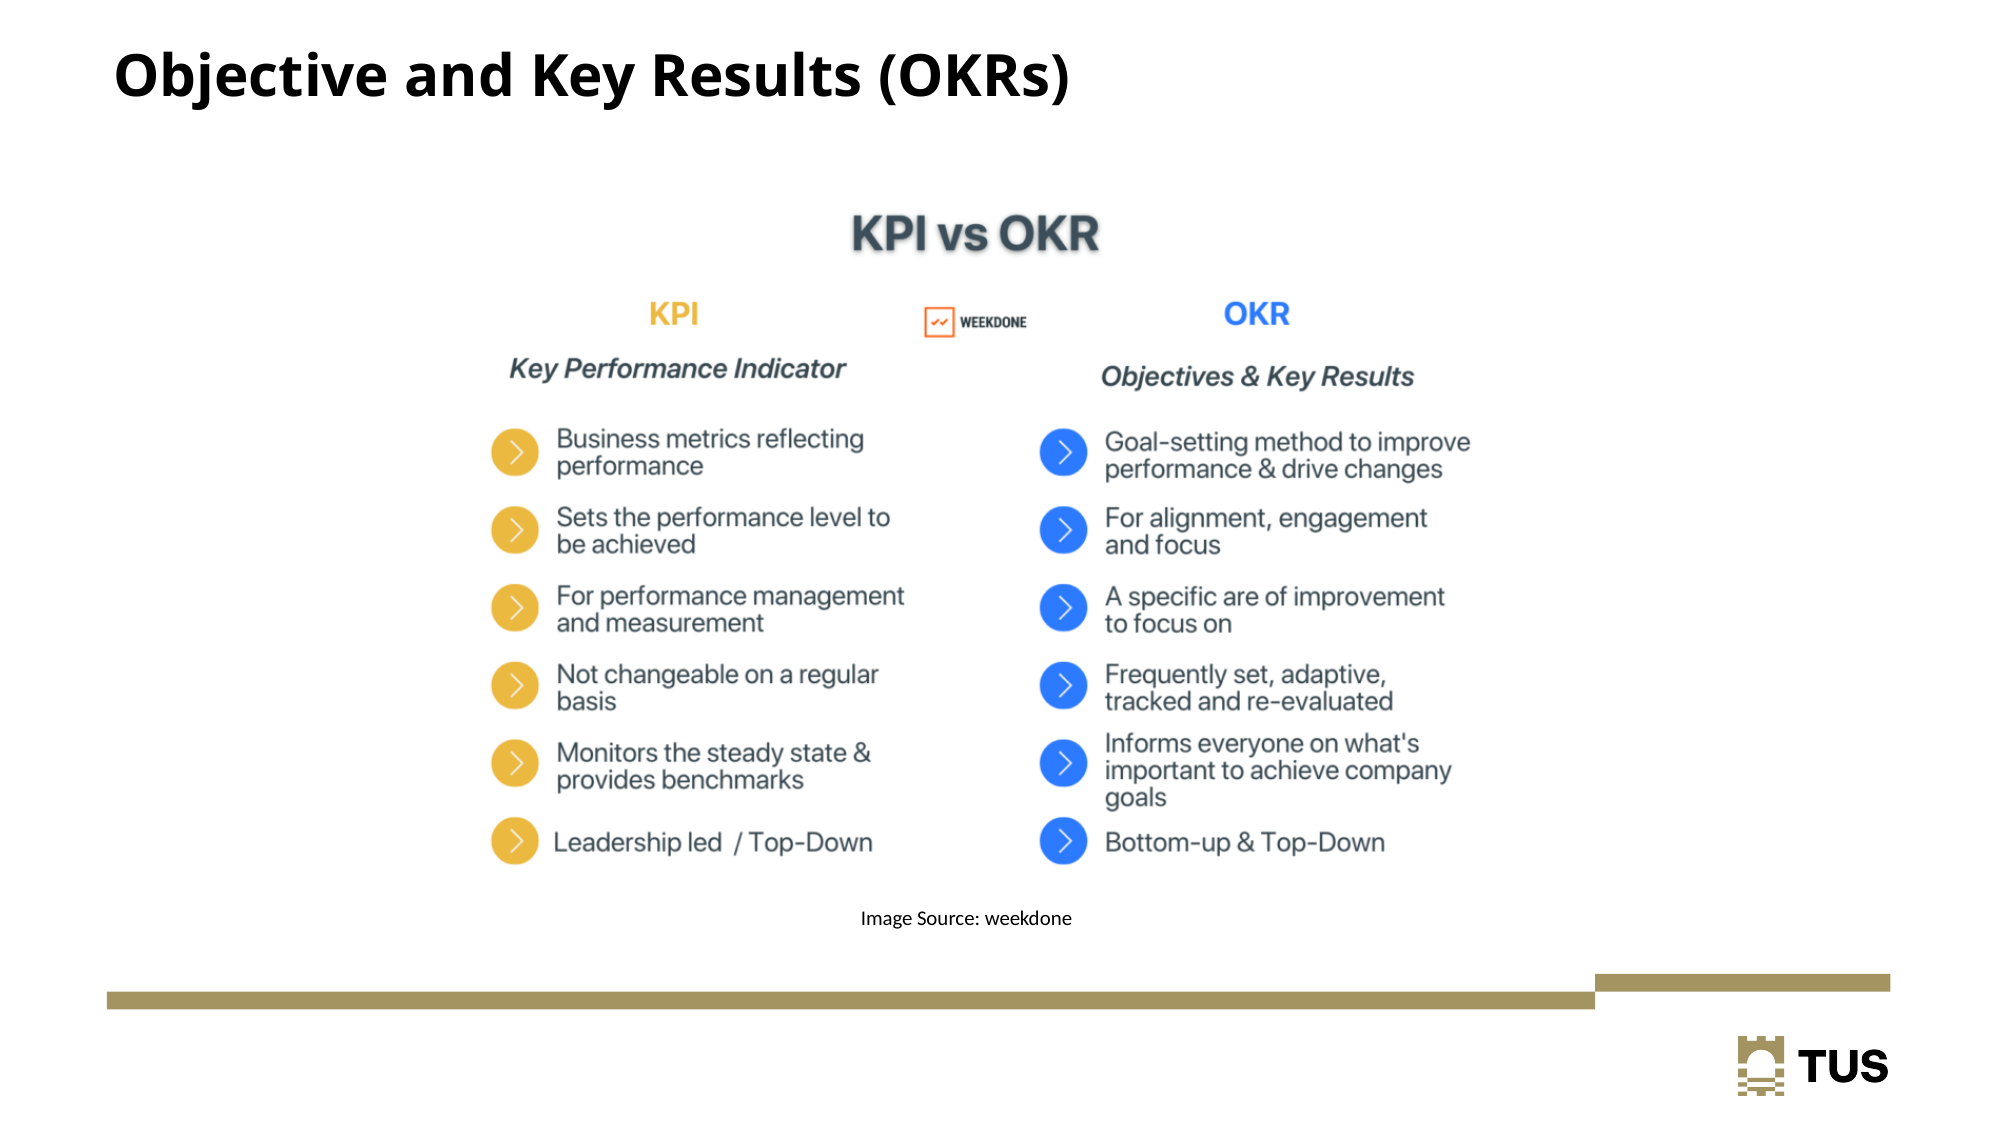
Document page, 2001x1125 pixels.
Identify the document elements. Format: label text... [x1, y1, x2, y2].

text_box Image Source: weekdone [846, 918, 1088, 937]
picture [436, 125, 1515, 918]
picture [1738, 1036, 1888, 1096]
title Objective and Key Results (OKRs) [113, 38, 1428, 163]
